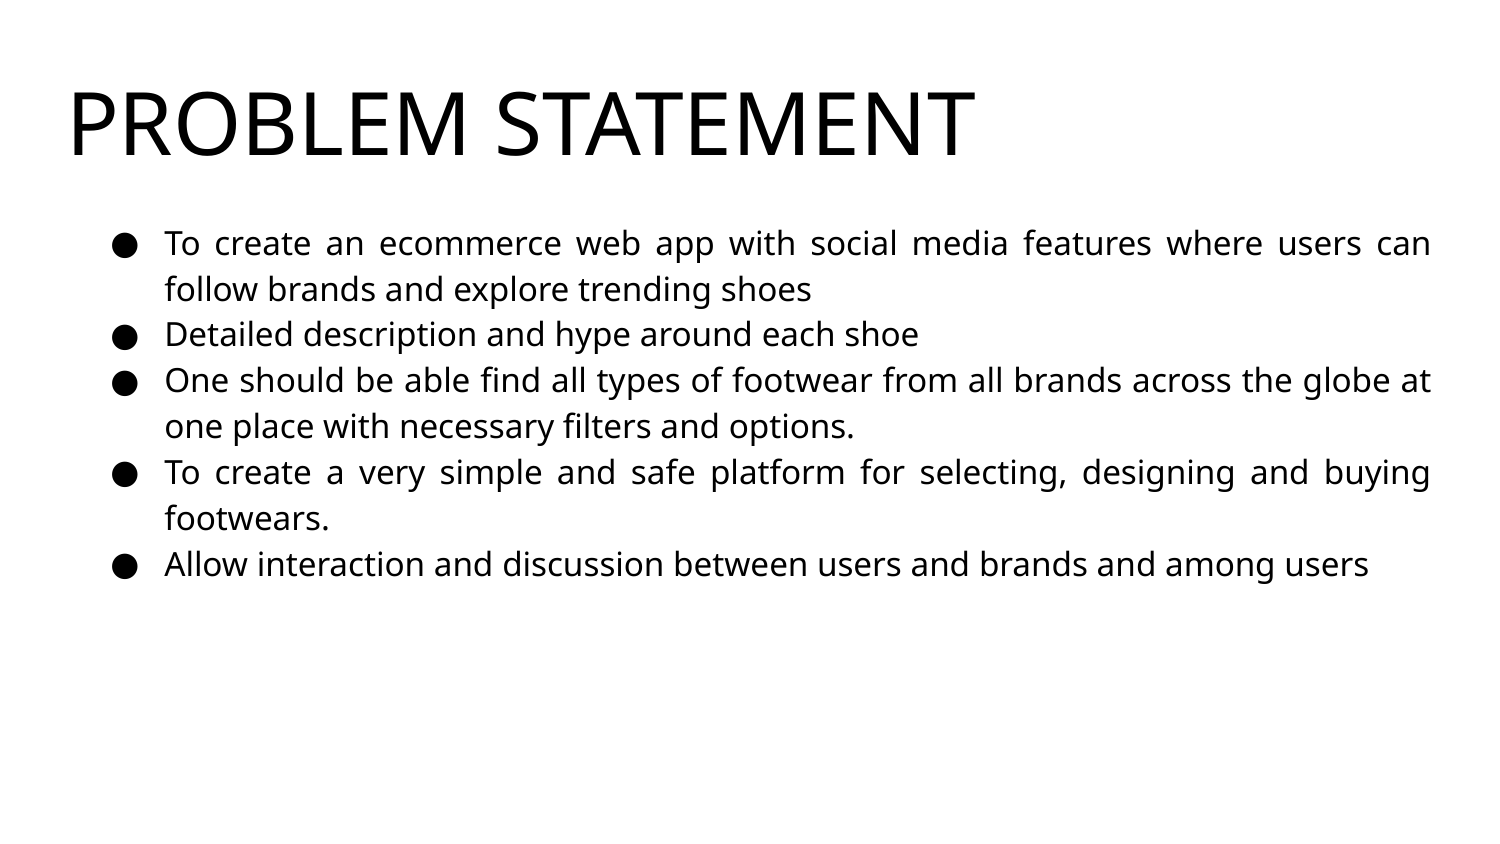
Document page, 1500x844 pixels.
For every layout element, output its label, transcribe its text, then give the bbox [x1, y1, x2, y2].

title PROBLEM STATEMENT [51, 51, 1449, 189]
list To create an ecommerce web app with social media features where users can follow brands and explore trending shoes Detailed description and hype around each shoe One should be able find all types of footwear from all brands across the globe at one place with necessary filters and options. To create a very simple and safe platform for selecting, designing and buying footwears. Allow interaction and discussion between users and brands and among users [74, 200, 1449, 752]
